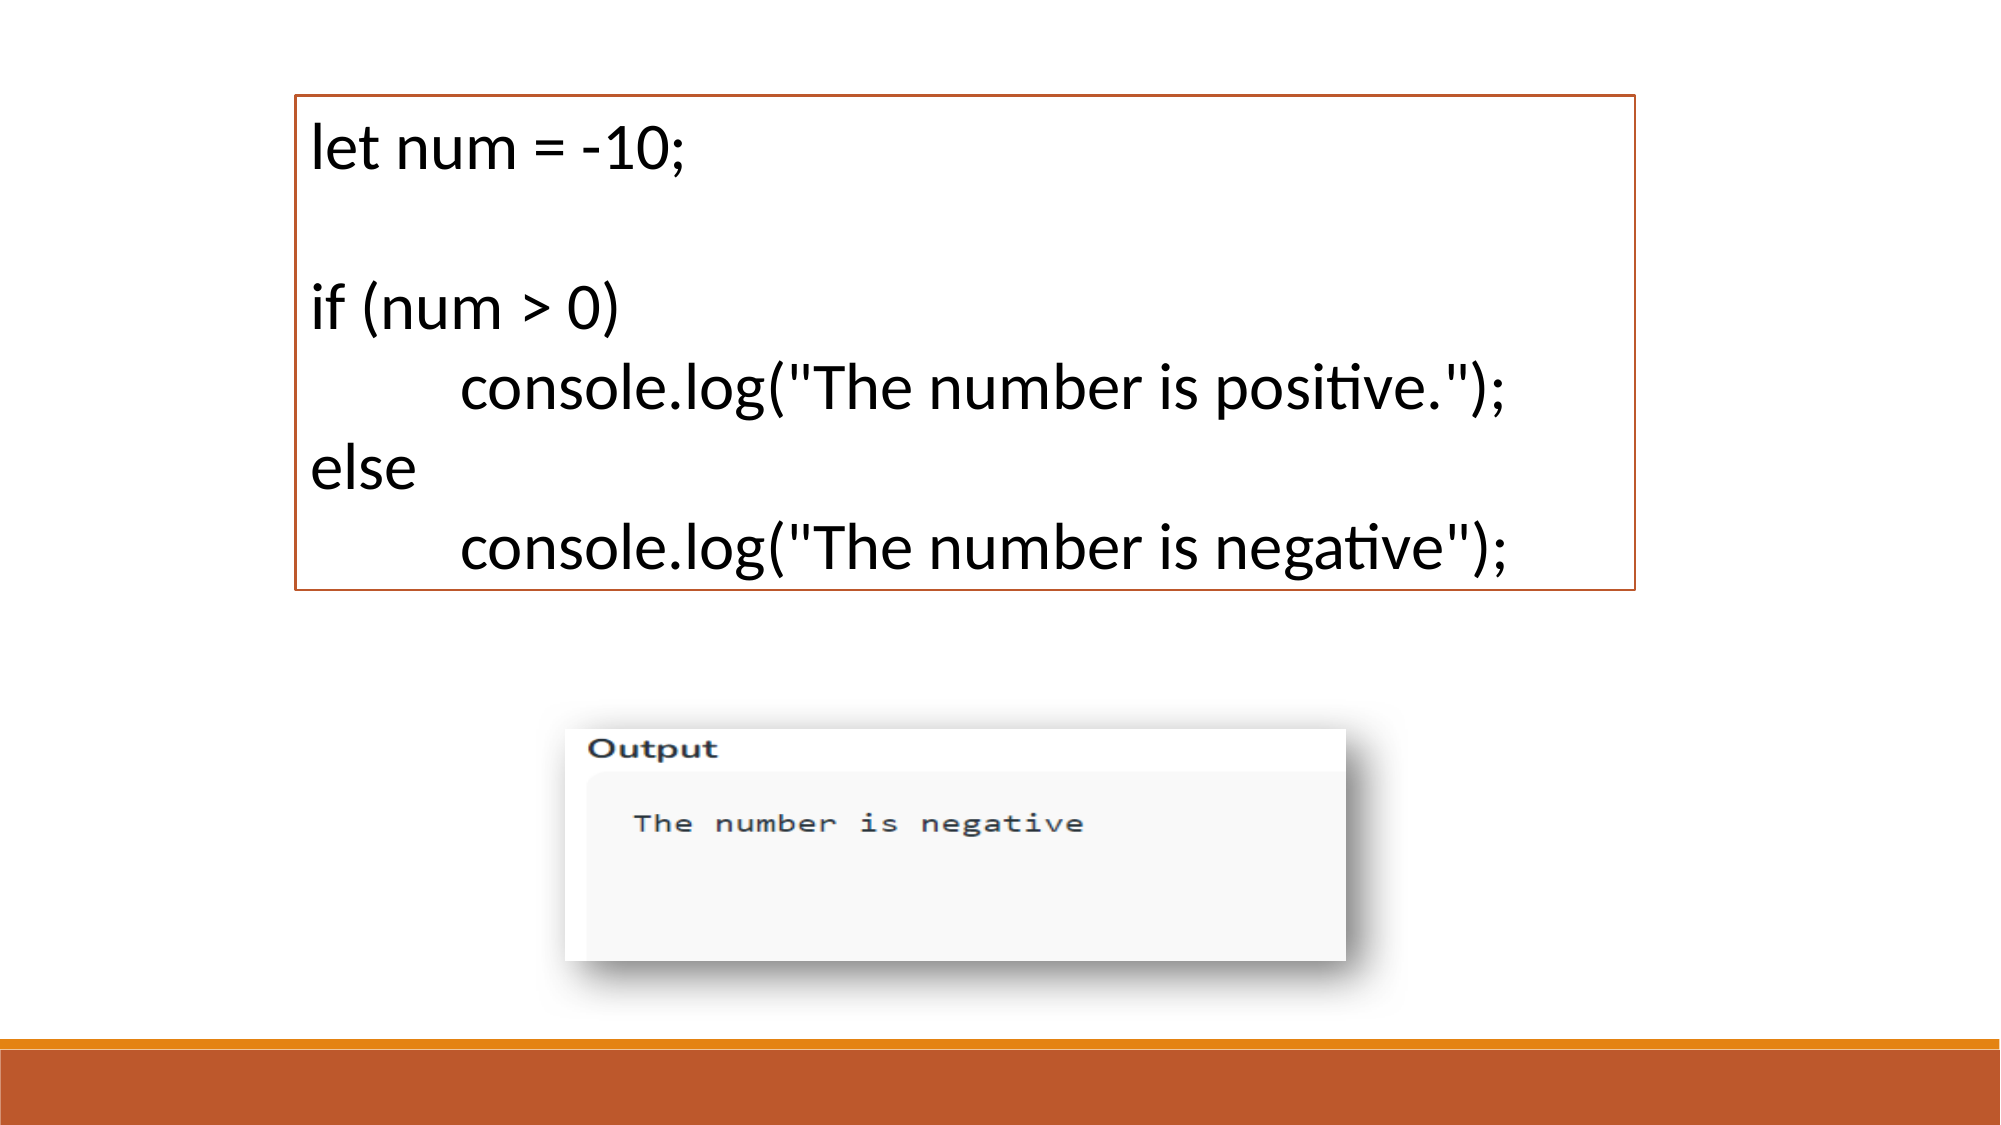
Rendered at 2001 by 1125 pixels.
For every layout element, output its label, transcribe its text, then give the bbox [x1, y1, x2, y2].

text_box let num = -10; if (num > 0) console.log("The number is positive."); else console.log("The number is negative"); [294, 94, 1636, 591]
picture [565, 728, 1347, 961]
